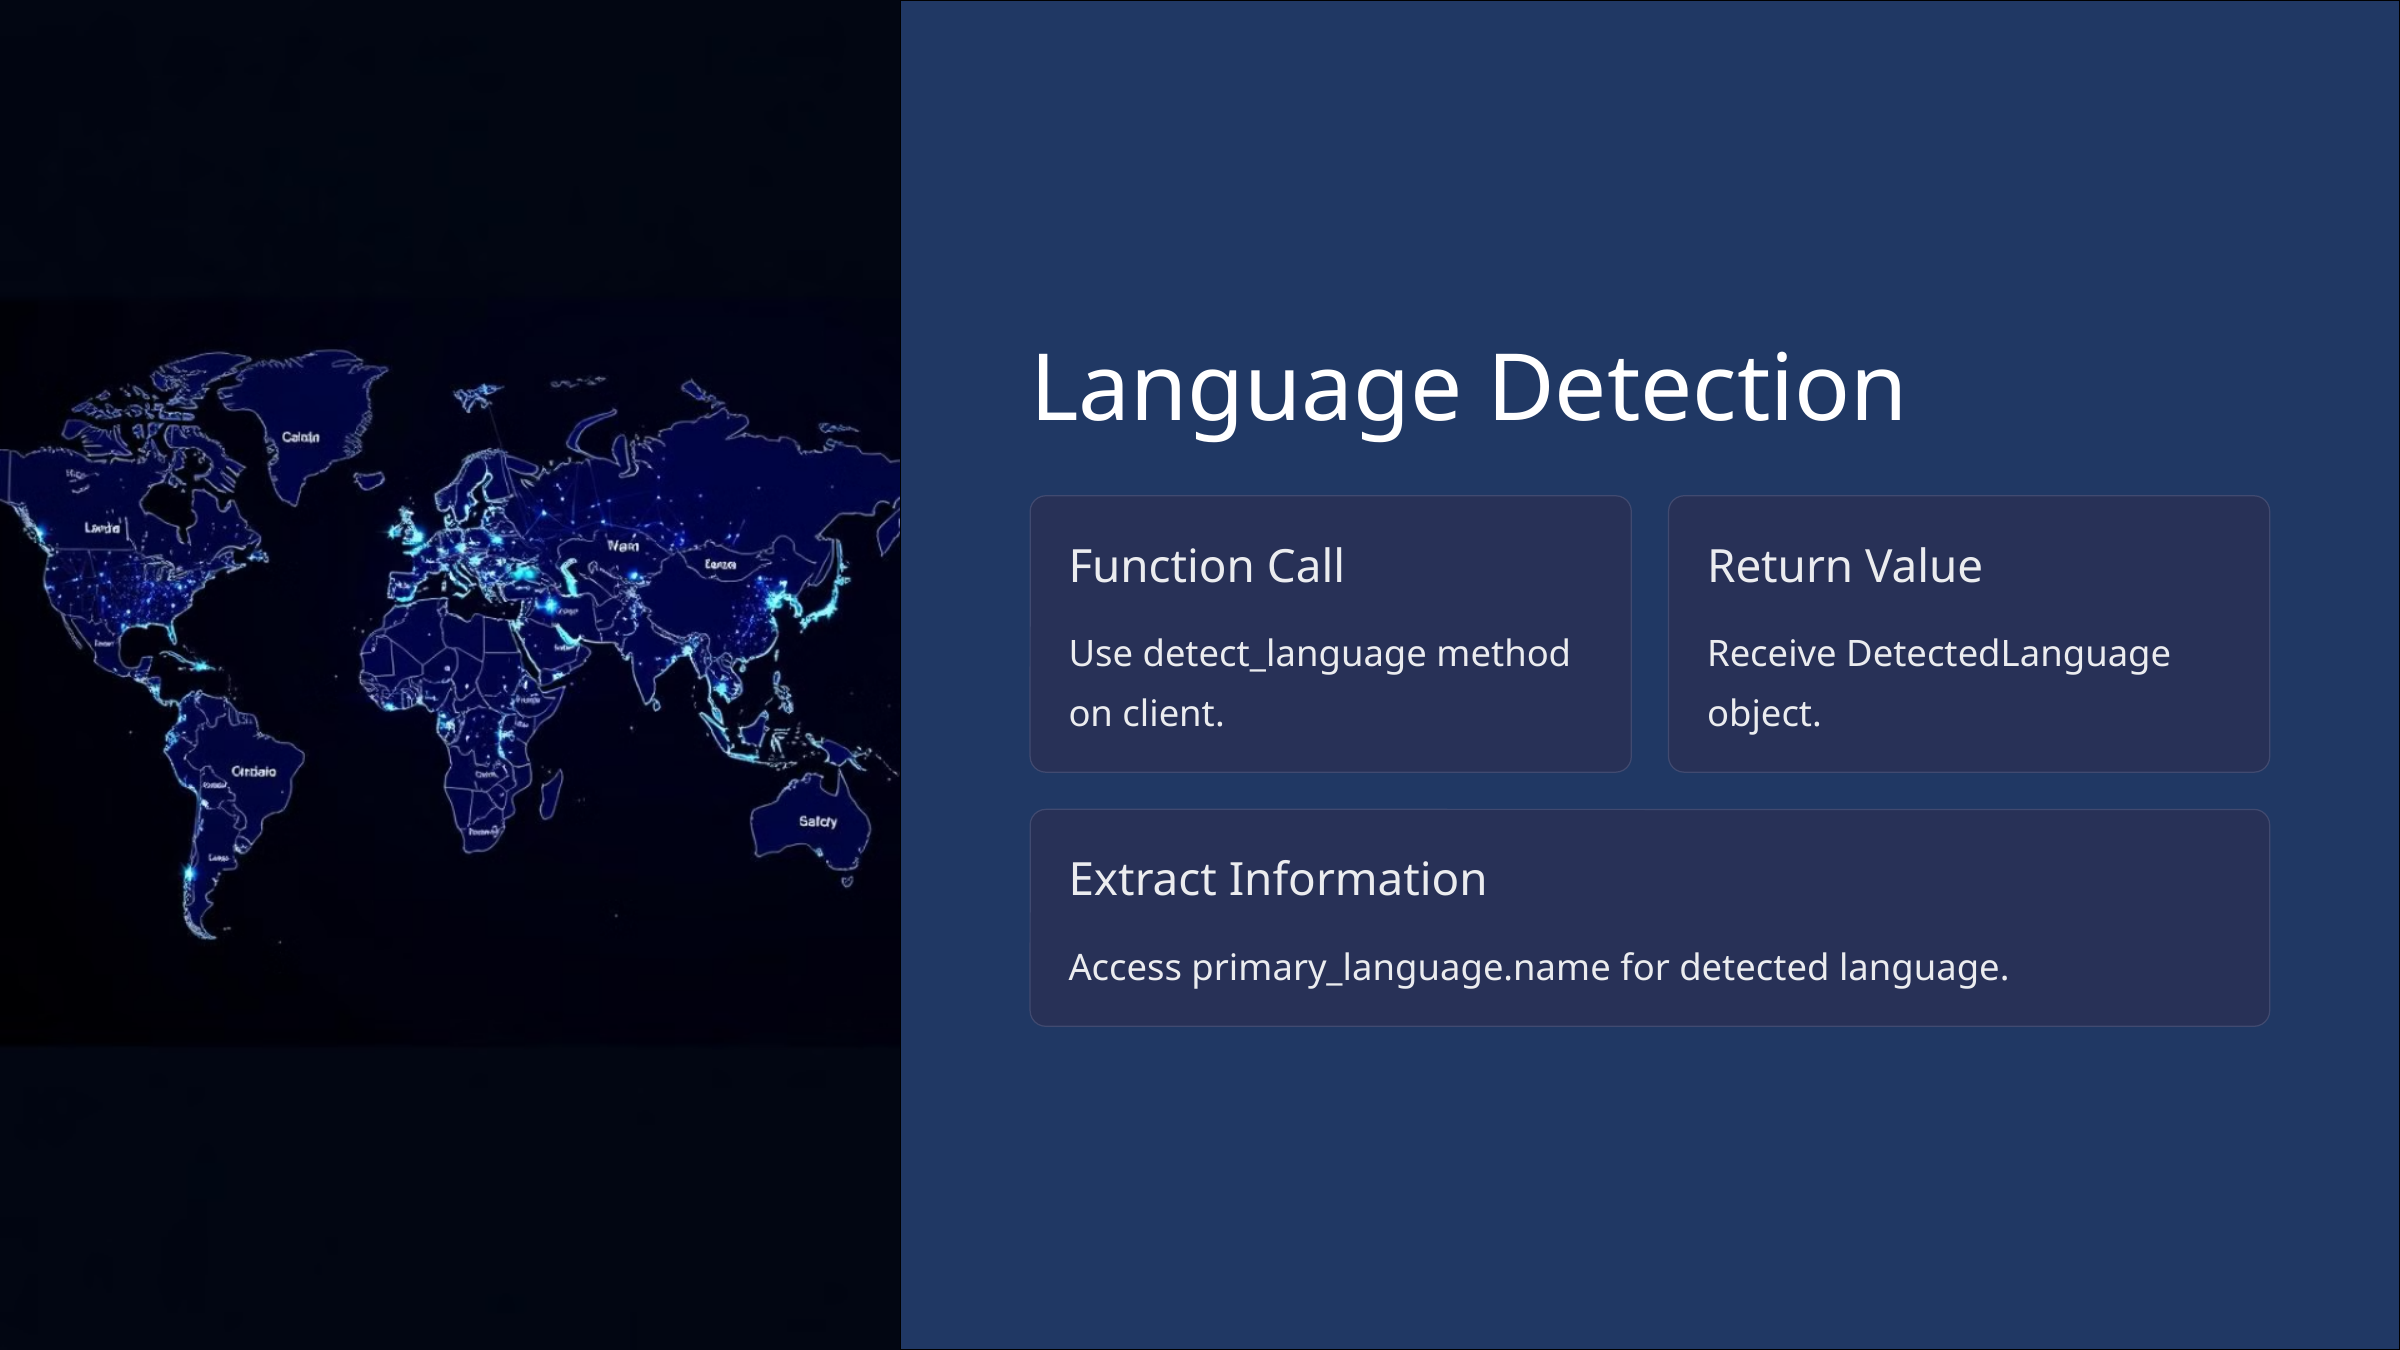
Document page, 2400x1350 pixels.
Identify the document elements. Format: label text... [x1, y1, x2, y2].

text_box Return Value [1706, 534, 2173, 593]
text_box Language Detection [1030, 323, 1961, 440]
text_box Access primary_language.name for detected language. [1068, 928, 2232, 988]
text_box [1030, 495, 1632, 773]
text_box Extract Information [1068, 847, 1534, 906]
text_box Use detect_language method on client. [1068, 614, 1593, 734]
text_box [900, 0, 2400, 1350]
text_box [1668, 495, 2270, 773]
text_box Function Call [1068, 534, 1534, 593]
text_box Receive DetectedLanguage object. [1706, 614, 2232, 734]
text_box [1030, 809, 2270, 1027]
picture [0, 0, 900, 1350]
